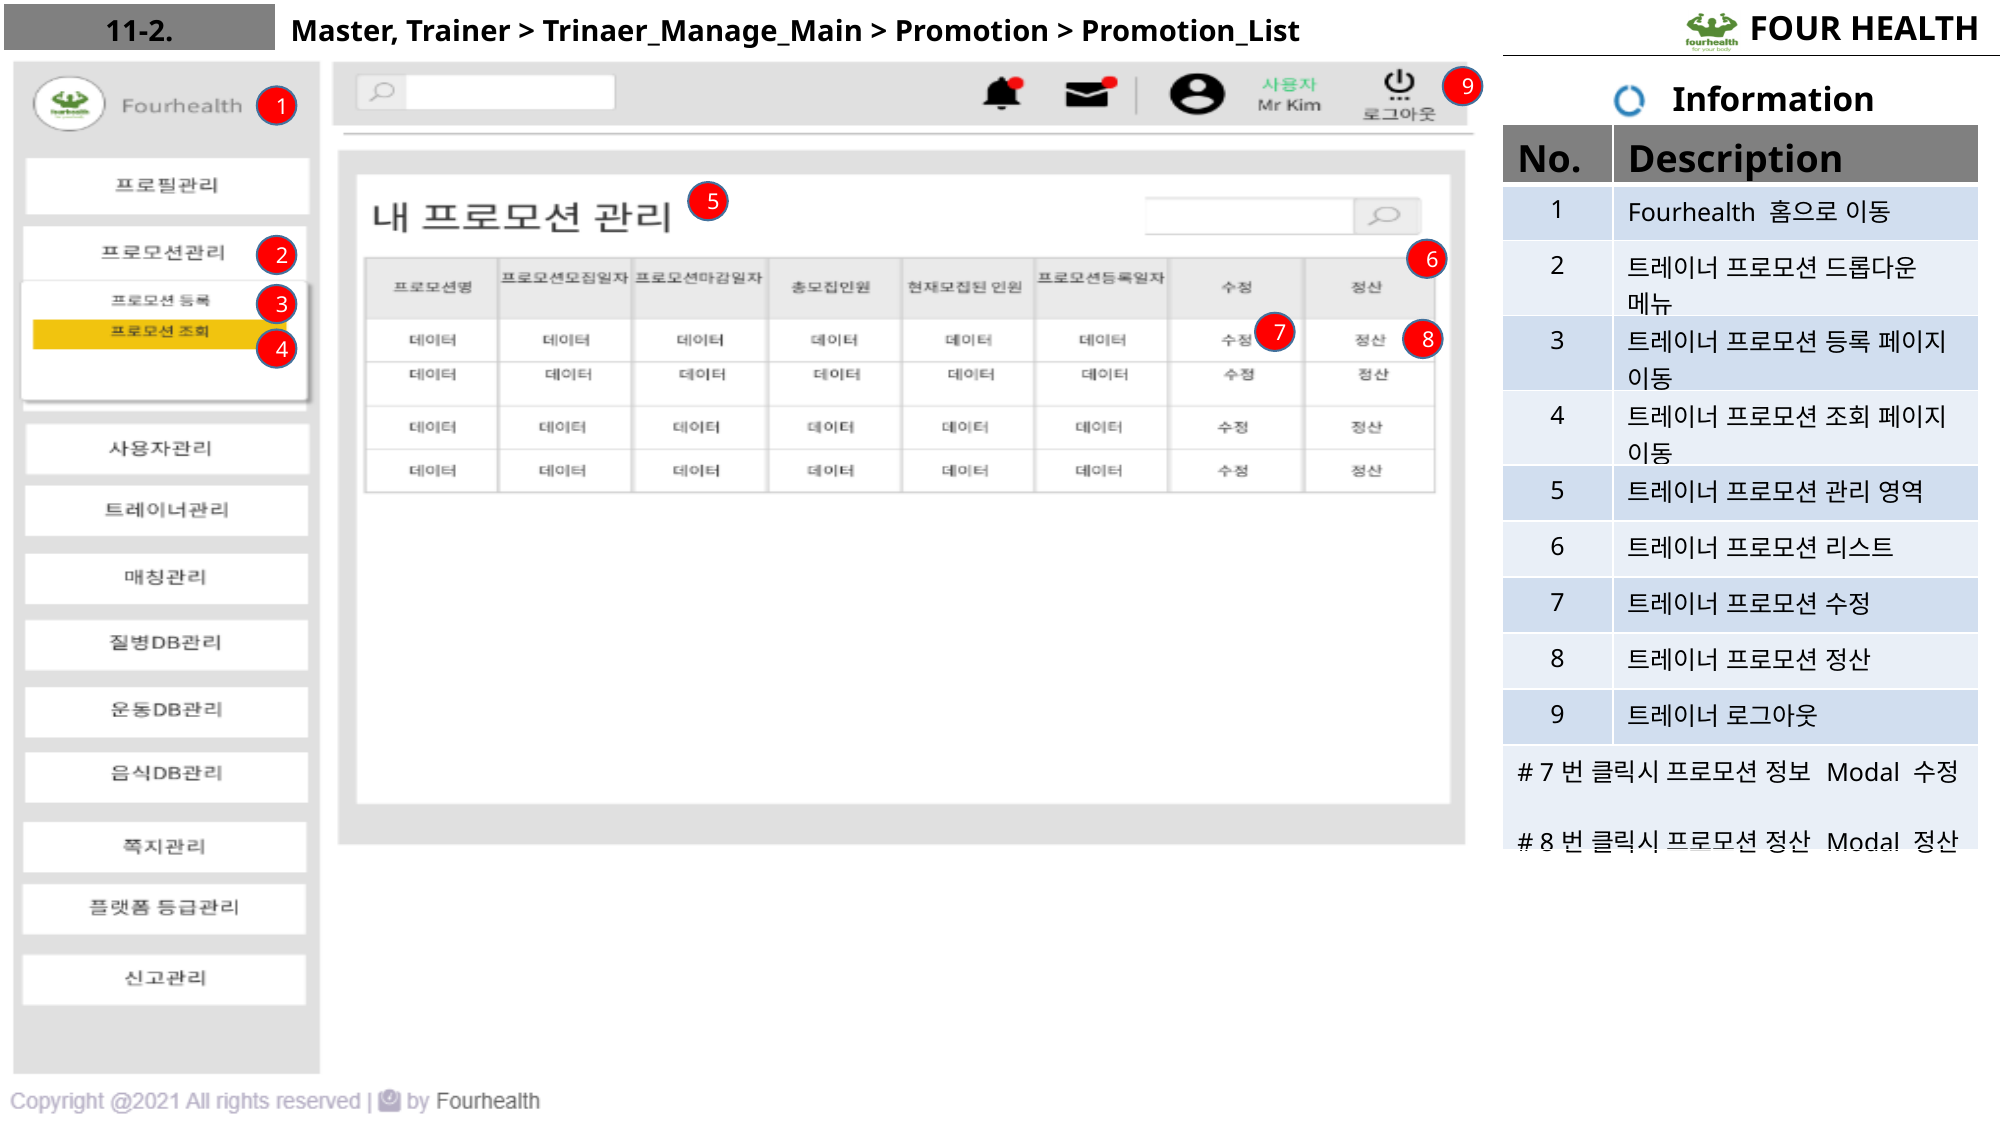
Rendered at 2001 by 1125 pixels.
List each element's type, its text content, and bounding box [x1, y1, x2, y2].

table_cell 9 [1503, 690, 1612, 744]
table_cell 5 [1503, 466, 1612, 520]
table_cell 1 [1503, 187, 1612, 240]
table_cell 트레이너 프로모션 조회 페이지 이동 [1614, 391, 1978, 464]
table_header Description [1614, 125, 1978, 182]
table_cell 8 [1503, 634, 1612, 688]
table_cell 트레이너 로그아웃 [1614, 690, 1978, 744]
picture [1680, 10, 1741, 52]
table_cell 6 [1503, 522, 1612, 576]
table_cell 3 [1503, 316, 1612, 390]
table_cell 트레이너 프로모션 관리 영역 [1614, 466, 1978, 520]
text_box FOUR HEALTH [1734, 0, 2000, 55]
table_cell # 7번 클릭시 프로모션 정보 Modal 수정 # 8번 클릭시 프로모션 정산 Modal 정산 [1503, 746, 1978, 849]
table_cell 트레이너 프로모션 리스트 [1614, 522, 1978, 576]
table_cell 7 [1503, 578, 1612, 632]
text_box Information [1657, 71, 2000, 126]
picture [1606, 71, 1658, 123]
table_cell 트레이너 프로모션 등록 페이지 이동 [1614, 316, 1978, 390]
table_header No. [1503, 125, 1612, 182]
picture [2, 59, 1503, 1125]
table_cell 4 [1503, 391, 1612, 464]
table_cell 2 [1503, 241, 1612, 315]
table_cell Fourhealth 홈으로 이동 [1614, 187, 1978, 240]
table_cell 트레이너 프로모션 수정 [1614, 578, 1978, 632]
table_header 11-2. [4, 4, 275, 50]
table_cell 트레이너 프로모션 드롭다운 메뉴 [1614, 241, 1978, 315]
table_header Master, Trainer > Trinaer_Manage_Main > Promotion > Promotion_List [276, 4, 1501, 50]
table_cell 트레이너 프로모션 정산 [1614, 634, 1978, 688]
